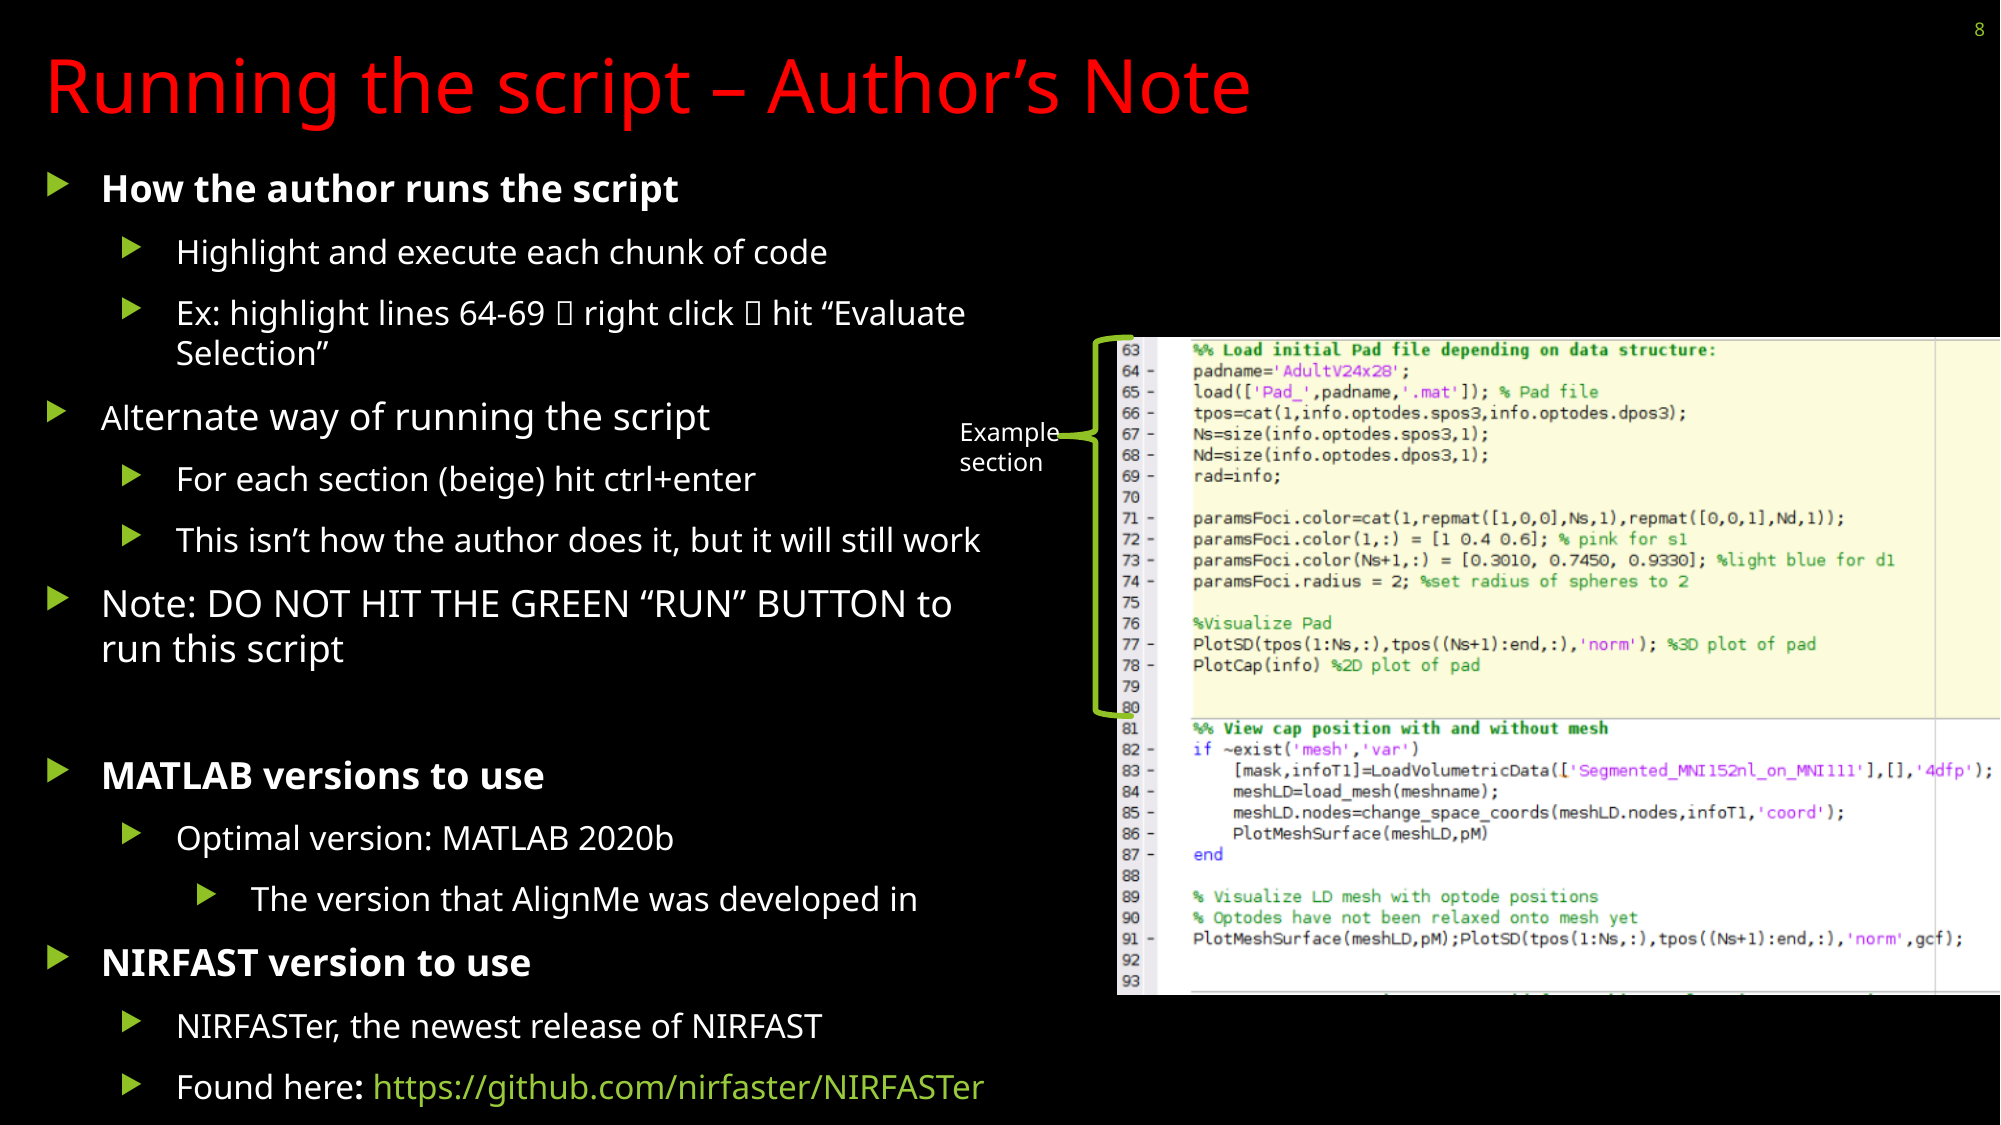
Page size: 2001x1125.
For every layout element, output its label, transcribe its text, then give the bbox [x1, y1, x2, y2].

text_box Running the script – Author’s Note [29, 9, 2000, 159]
text_box How the author runs the script Highlight and execute each chunk of code Ex: highlight lines 64-69  right click  hit “Evaluate Selection” Alternate way of running the script For each section (beige) hit ctrl+enter This isn’t how the author does it, but it will still work Note: DO NOT HIT THE GREEN “RUN” BUTTON to run this script MATLAB versions to use Optimal version: MATLAB 2020b The version that AlignMe was developed in NIRFAST version to use NIRFASTer, the newest release of NIRFAST Found here: https://github.com/nirfaster/NIRFASTer [29, 158, 1005, 1119]
text_box Example section [944, 409, 1082, 484]
slide_number 8 [1887, 0, 2000, 61]
picture [1116, 336, 2000, 995]
text_box [1082, 336, 1116, 717]
